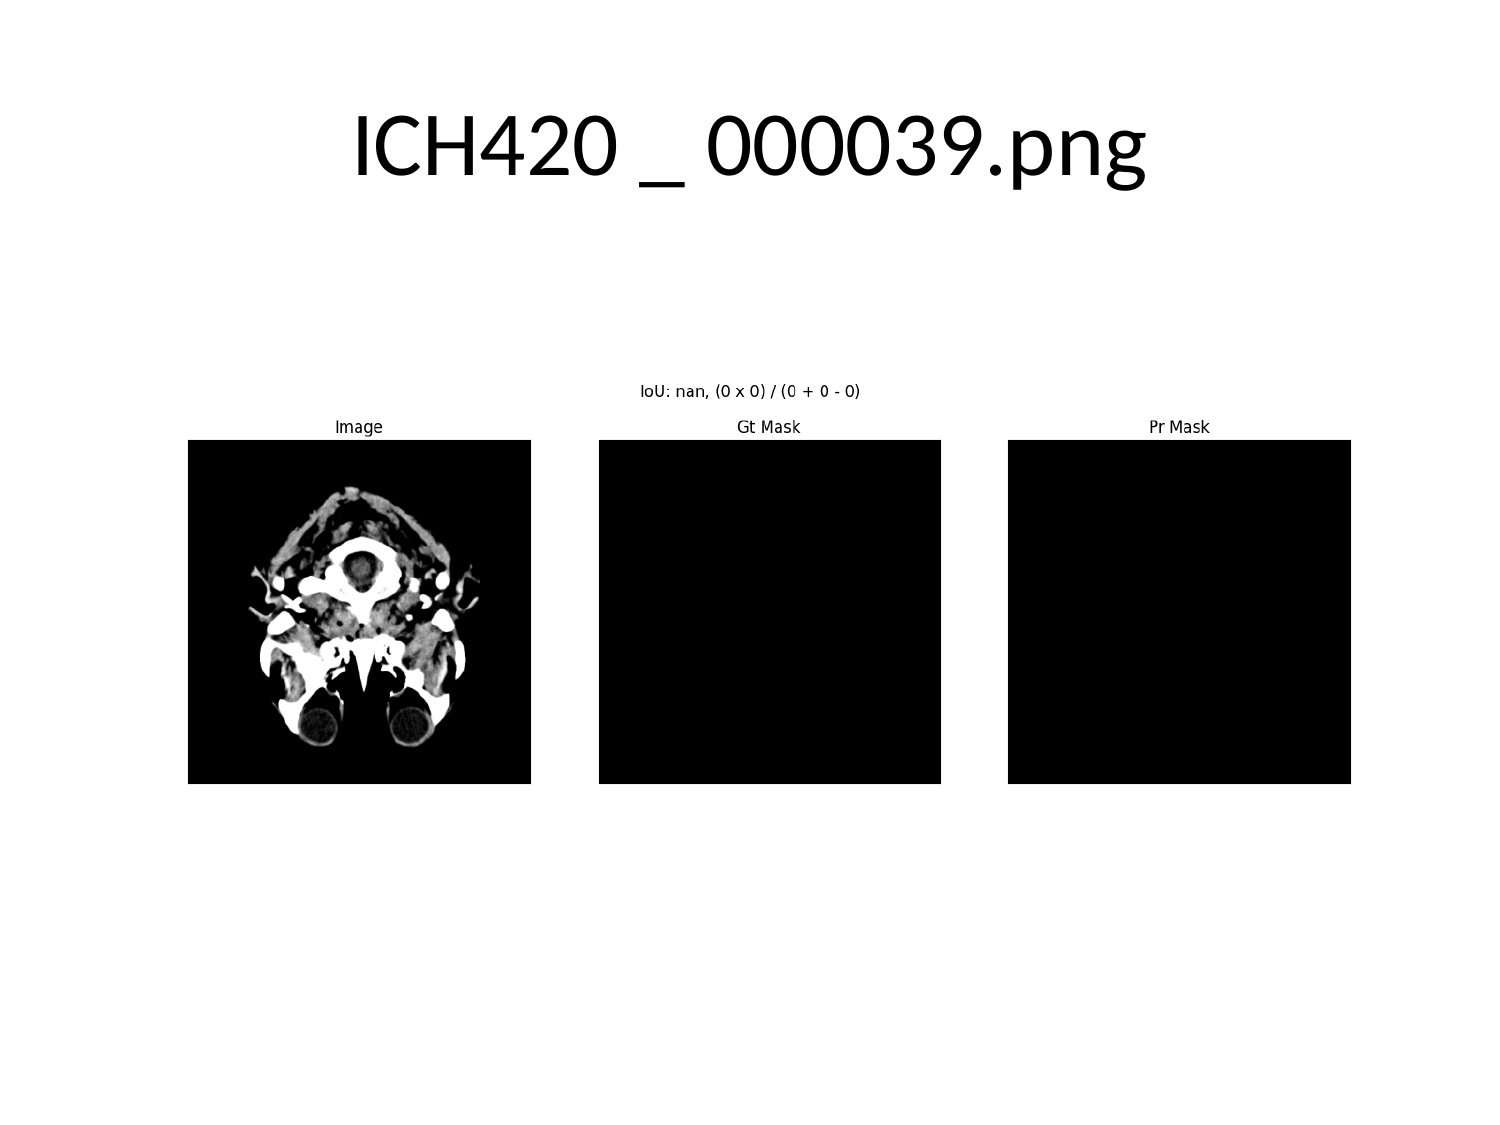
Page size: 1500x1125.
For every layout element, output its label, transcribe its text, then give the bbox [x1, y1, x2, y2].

title ICH420 _ 000039.png [75, 45, 1425, 233]
picture [0, 374, 1500, 844]
